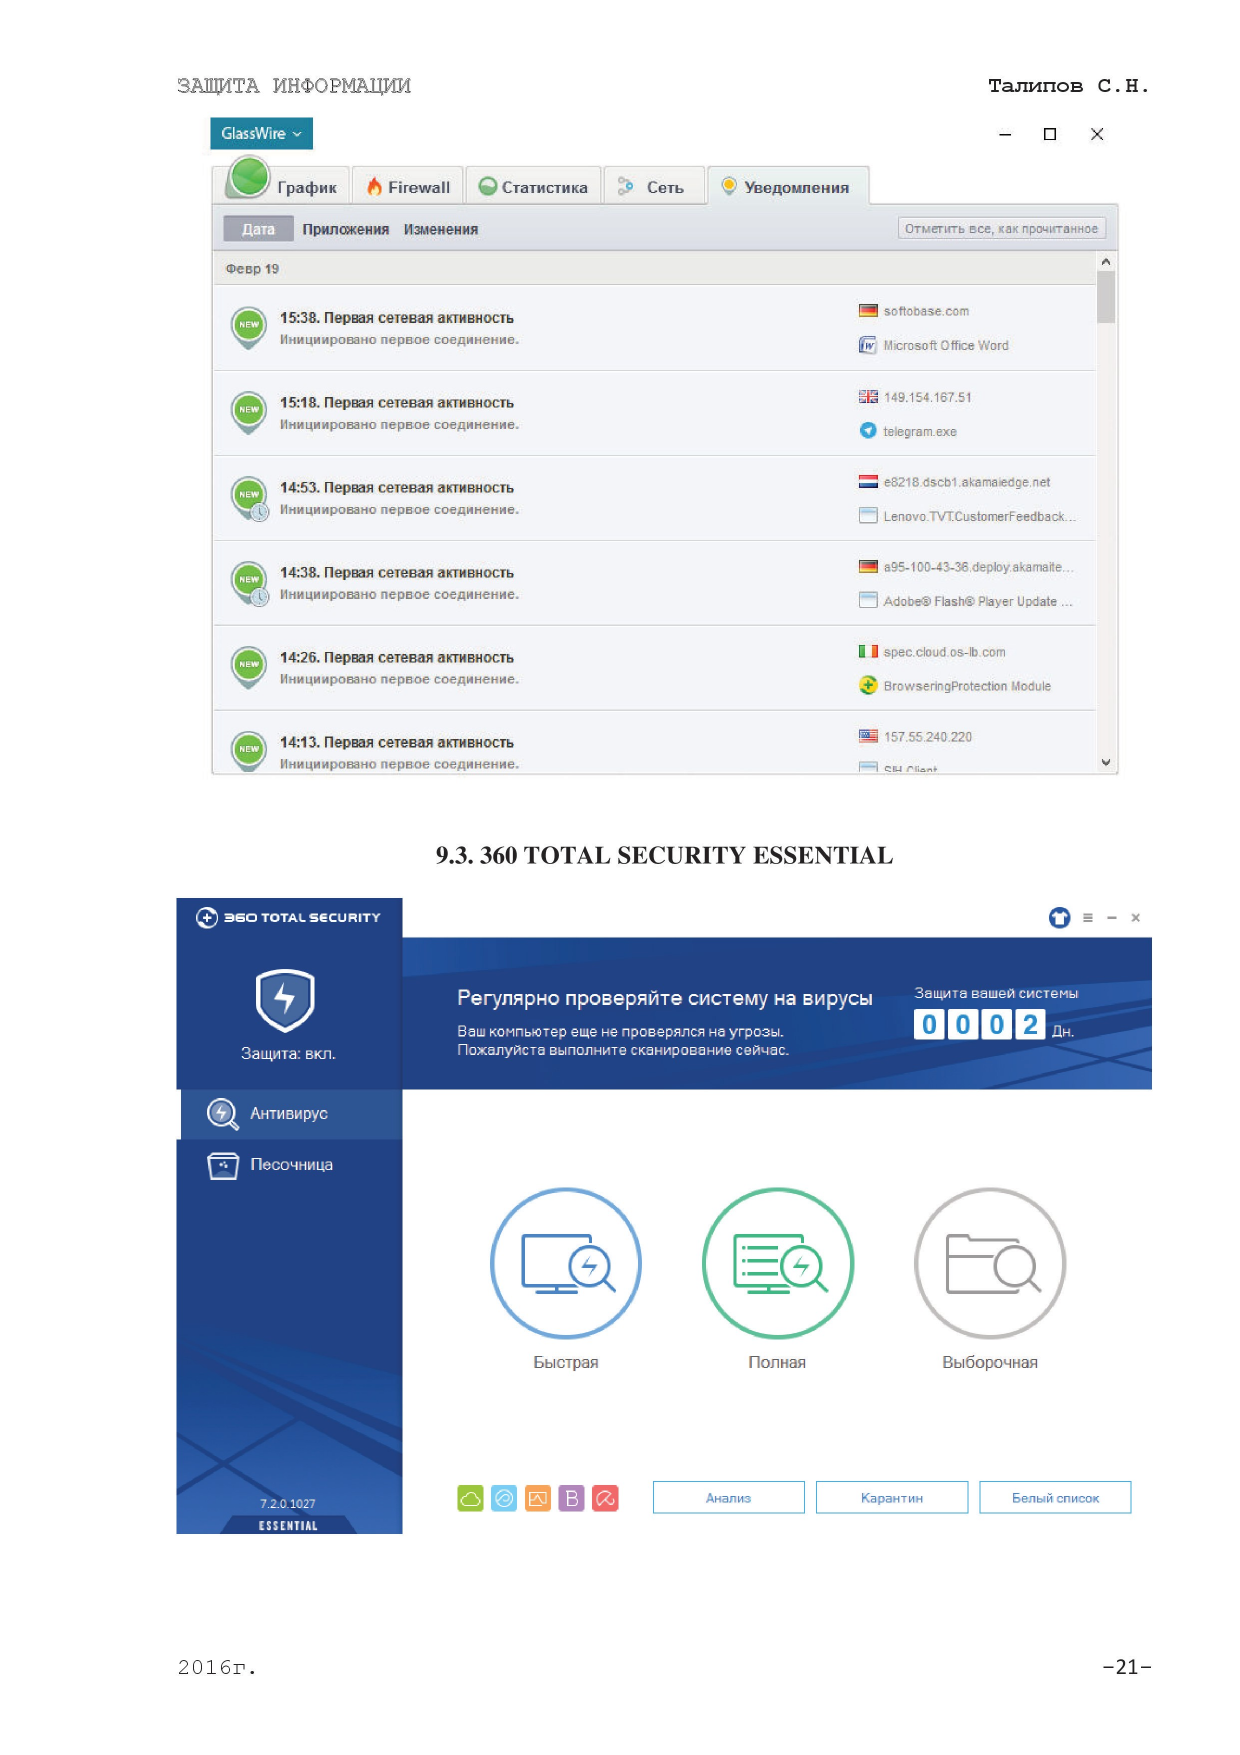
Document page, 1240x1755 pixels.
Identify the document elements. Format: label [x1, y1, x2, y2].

text_box [0, 0, 1240, 1754]
